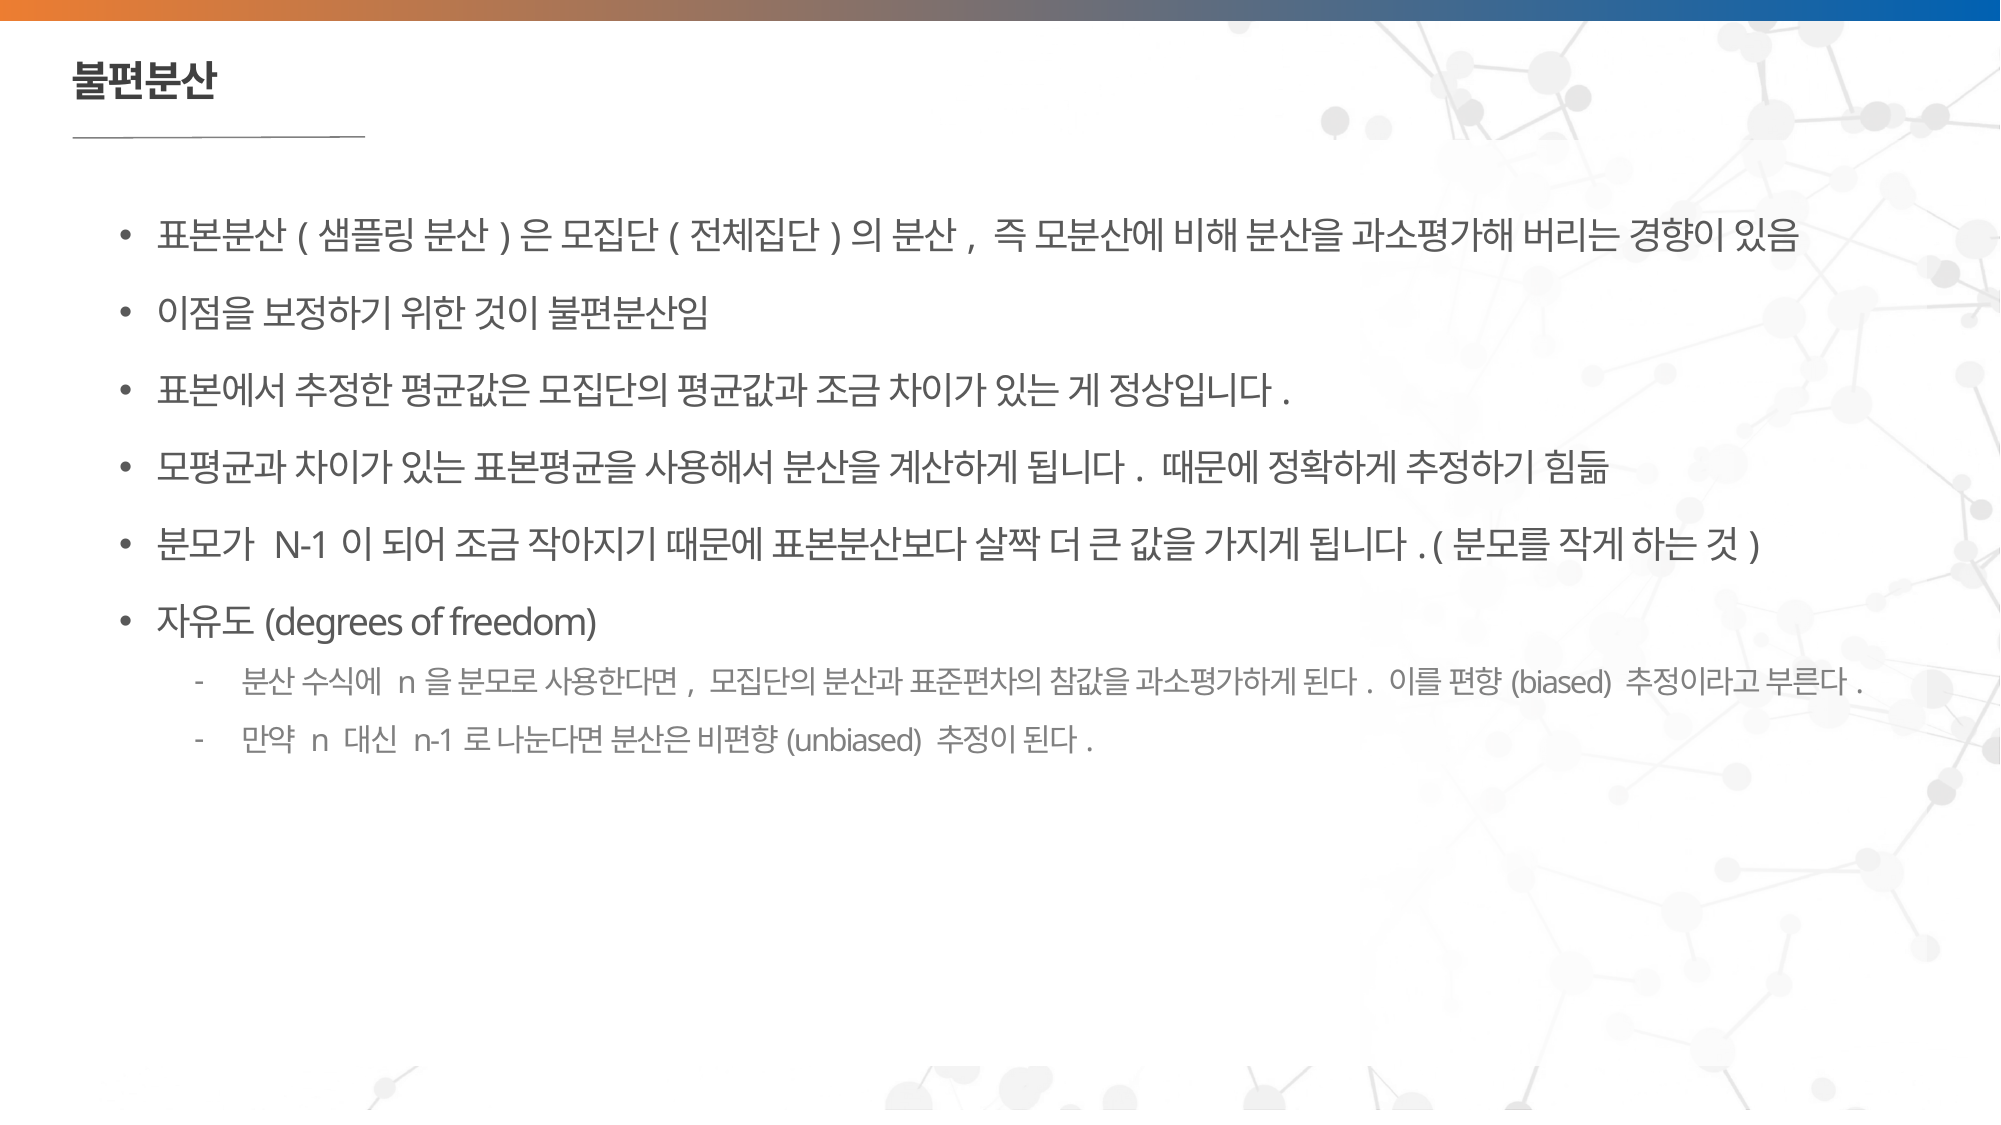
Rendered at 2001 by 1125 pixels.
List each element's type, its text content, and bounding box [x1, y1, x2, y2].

title 불편분산 [56, 49, 1162, 117]
list 표본분산(샘플링 분산)은 모집단(전체집단)의 분산, 즉 모분산에 비해 분산을 과소평가해 버리는 경향이 있음 이점을 보정하기 위한 것이 불편분산임 표본에서 추정한 평균값은 모집단의 평균값과 조금 차이가 있는 게 정상입니다. 모평균과 차이가 있는 표본평균을 사용해서 분산을 계산하게 됩니다. 때문에 정확하게 추정하기 힘듦 분모가 N-1이 되어 조금 작아지기 때문에 표본분산보다 살짝 더 큰 값을 가지게 됩니다. (분모를 작게 하는 것) 자유도(degrees of freedom) 분산 수식에 n을 분모로 사용한다면, 모집단의 분산과 표준편차의 참값을 과소평가하게 된다. 이를 편향(biased) 추정이라고 부른다. 만약 n 대신 n-1로 나눈다면 분산은 비편향(unbiased) 추정이 된다. [104, 193, 1911, 1035]
